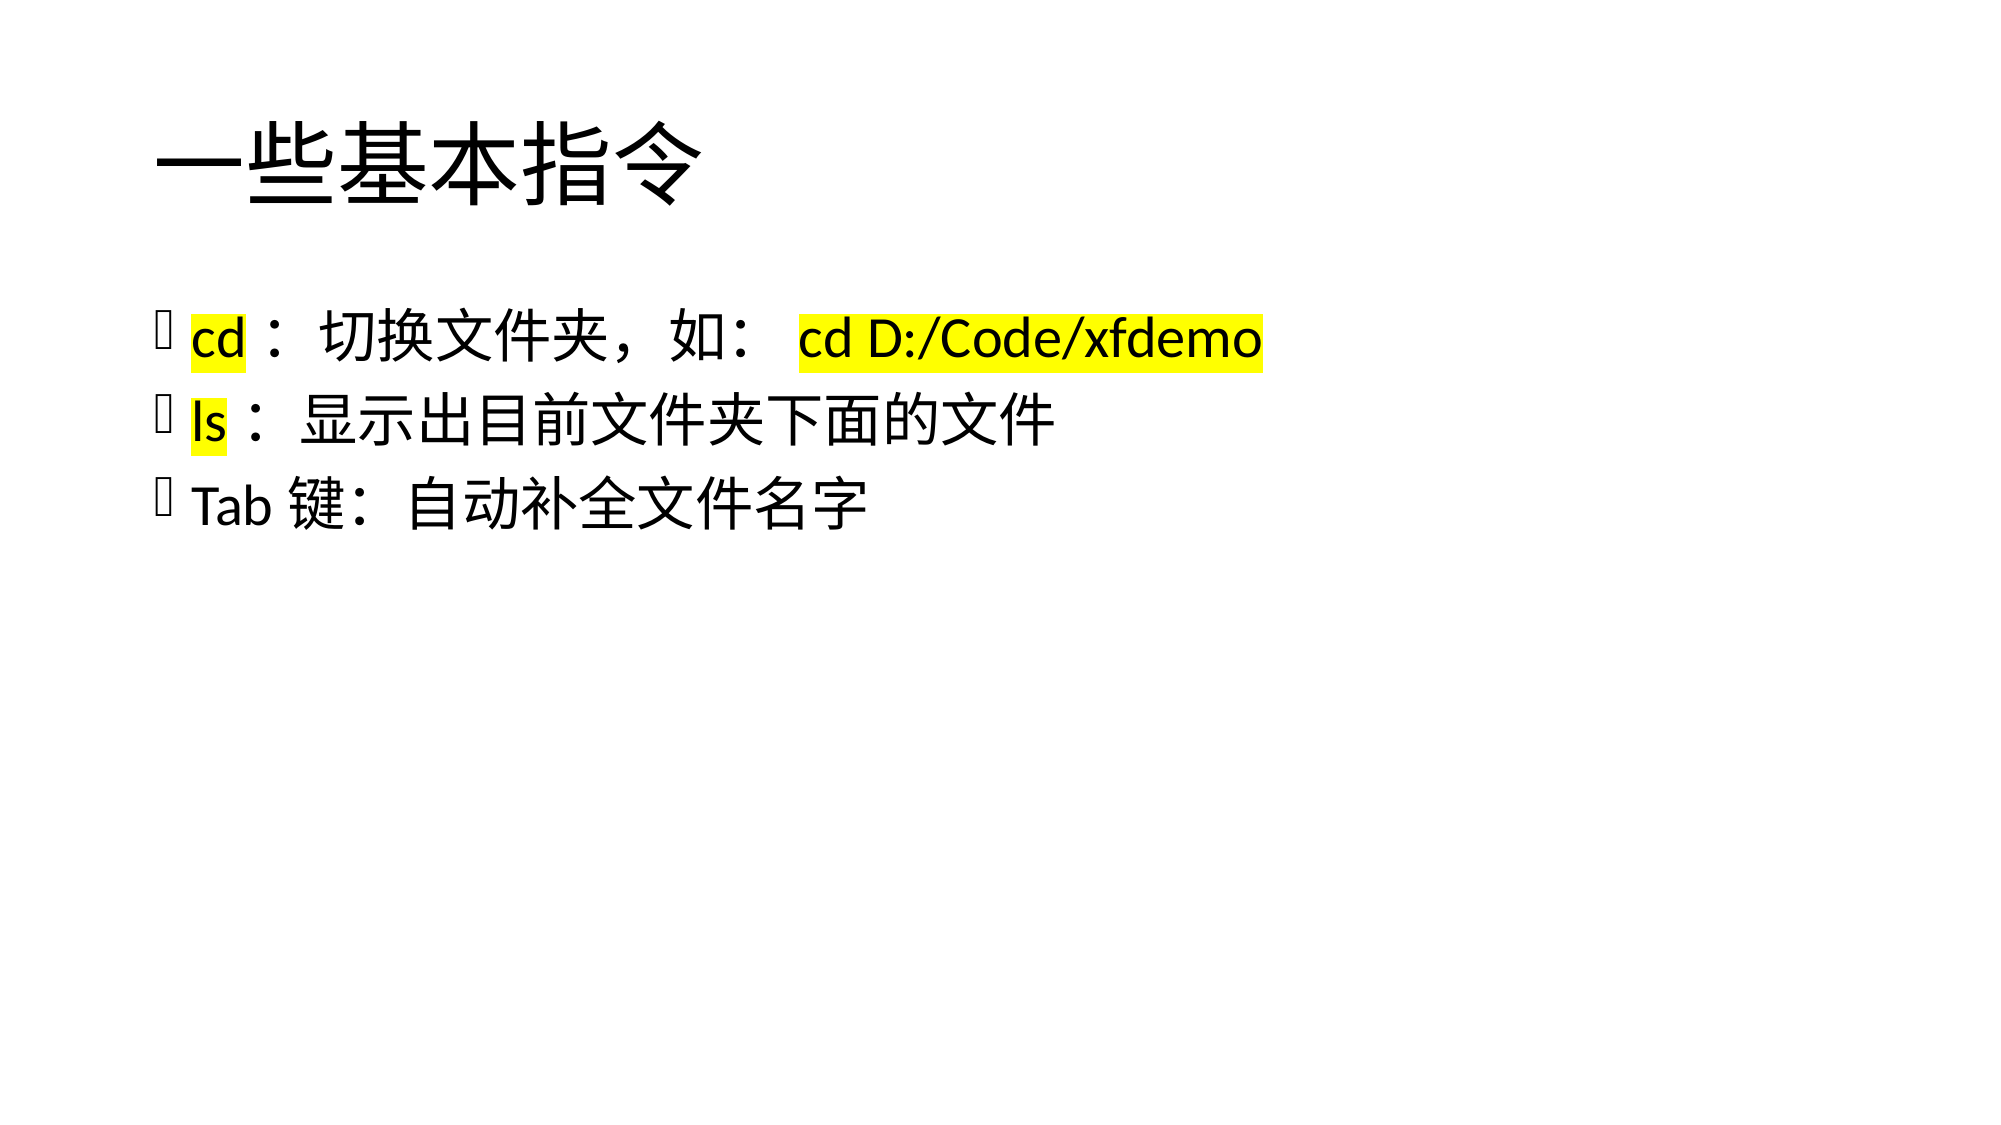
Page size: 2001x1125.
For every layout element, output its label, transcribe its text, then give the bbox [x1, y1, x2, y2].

title 一些基本指令 [138, 60, 1864, 278]
list cd：切换文件夹，如：cd D:/Code/xfdemo ls：显示出目前文件夹下面的文件 Tab键：自动补全文件名字 [138, 299, 1864, 1014]
